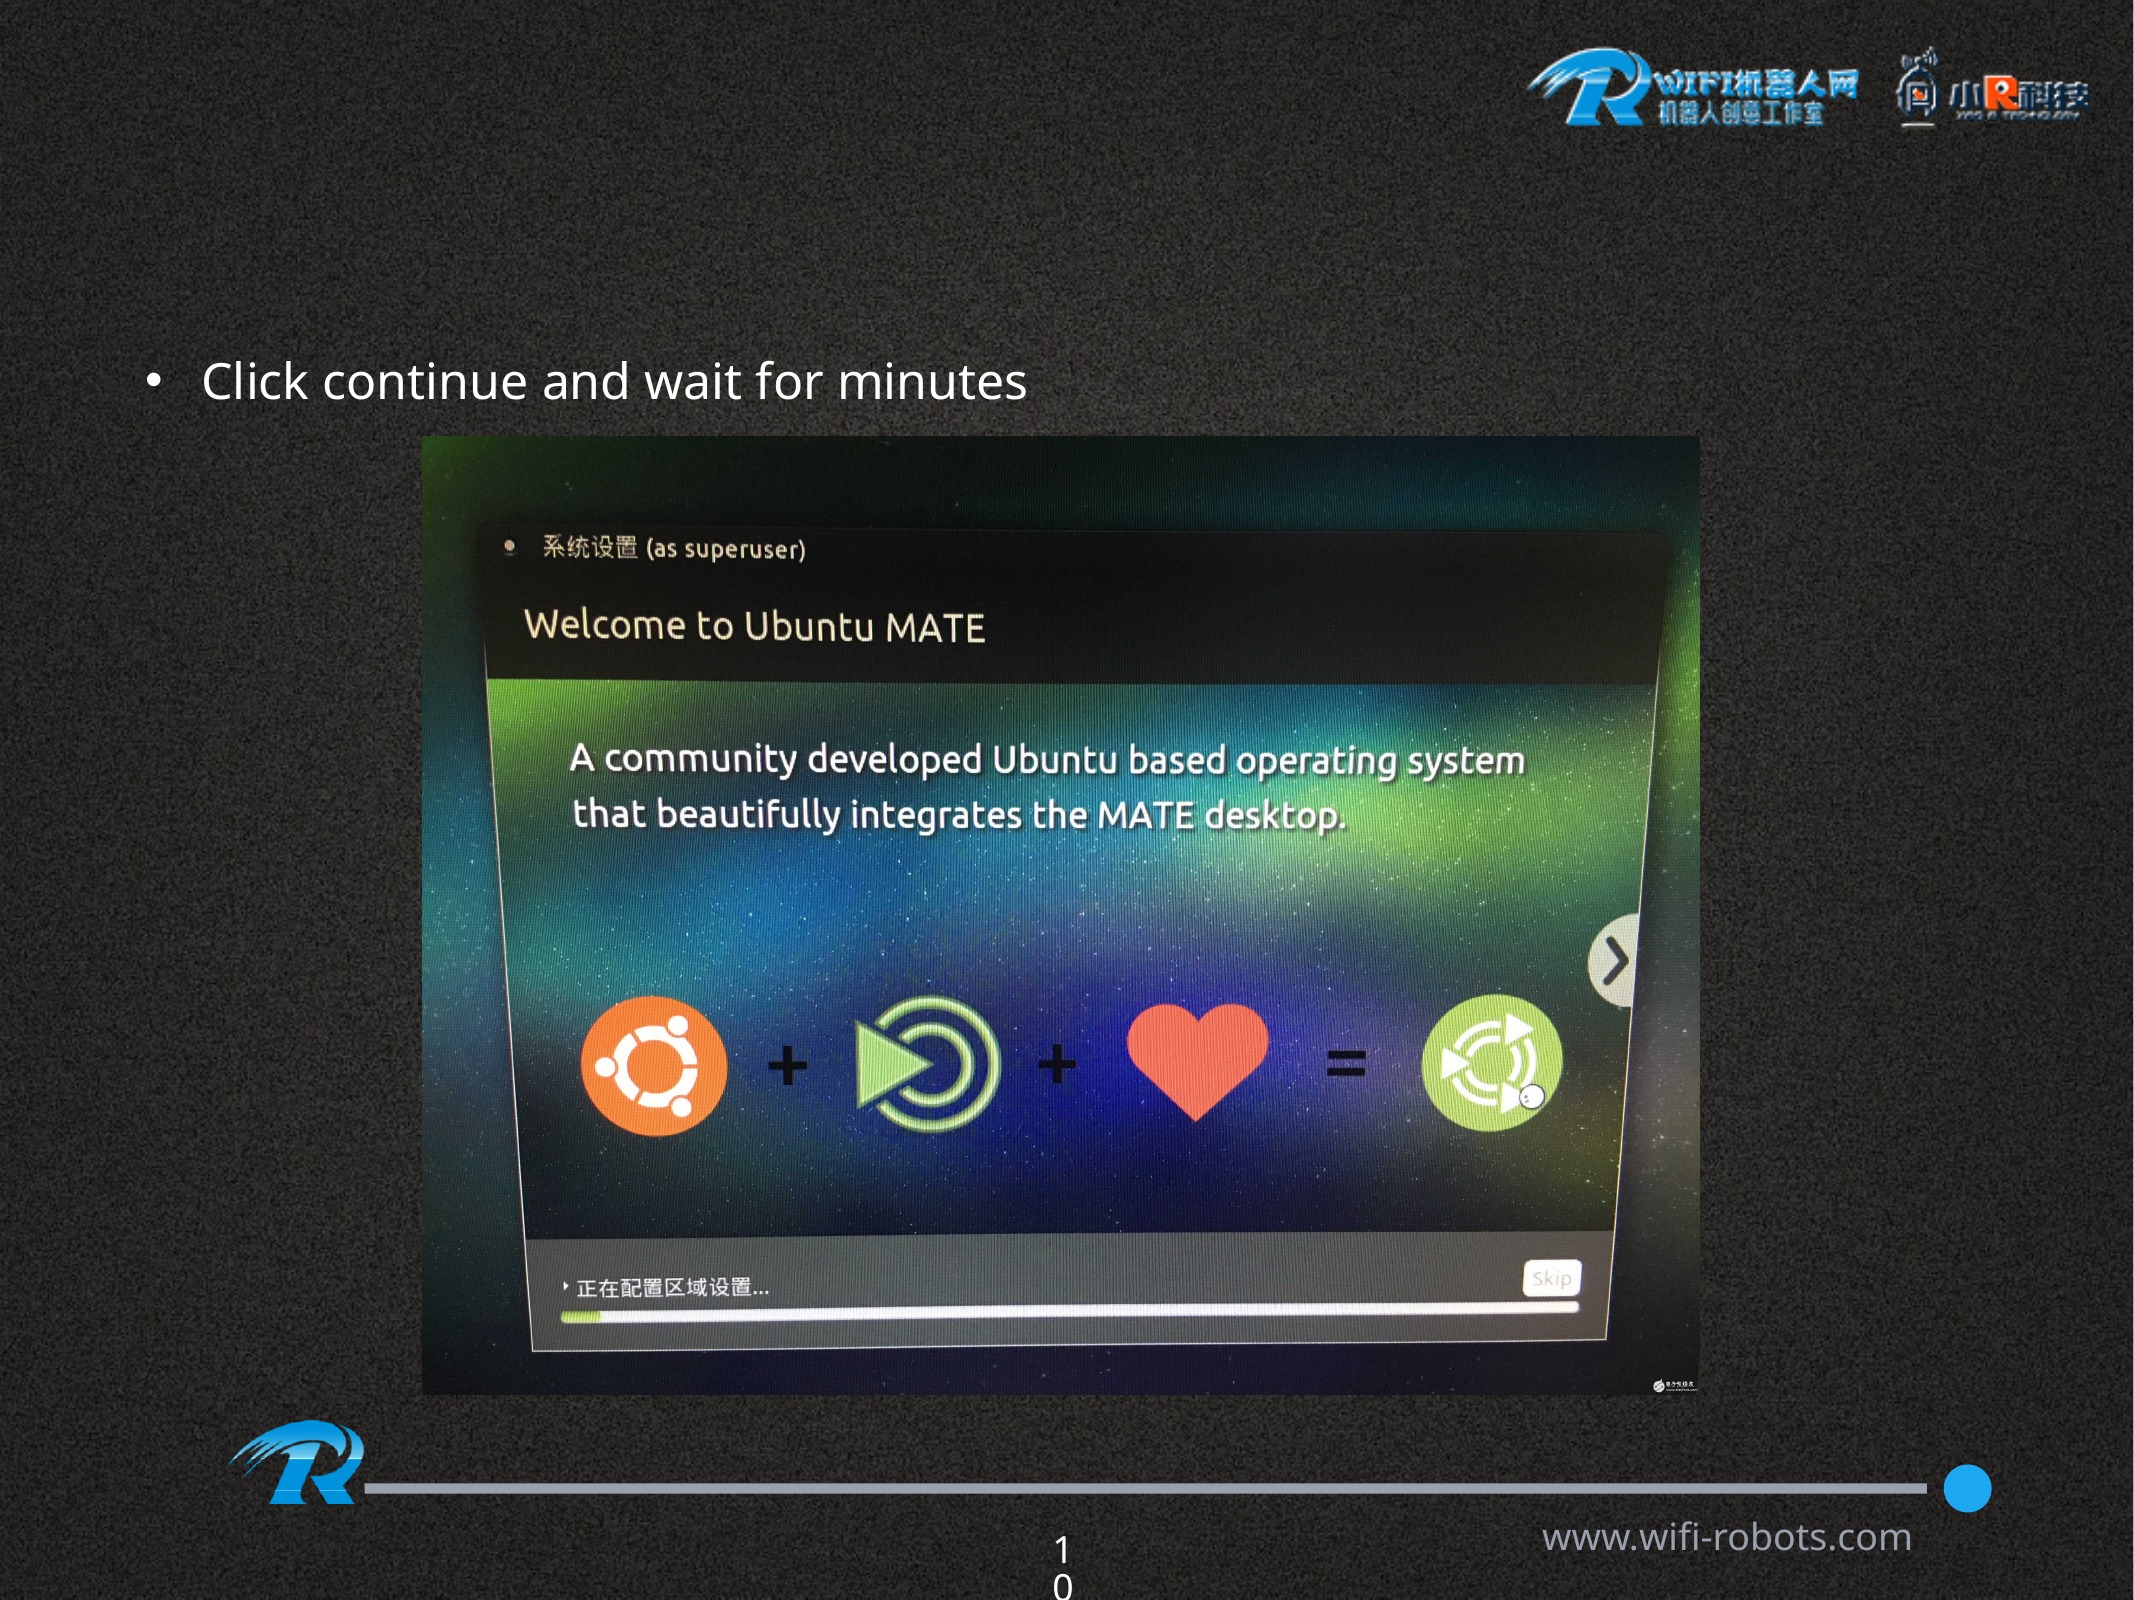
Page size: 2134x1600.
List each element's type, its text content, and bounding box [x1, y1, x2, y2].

slide_number 10 [1037, 1518, 1094, 1580]
text_box [369, 1483, 1927, 1494]
picture [0, 0, 2134, 1600]
text_box Click continue and wait for minutes [145, 349, 2087, 1046]
text_box www.wifi-robots.com [1542, 1512, 1966, 1559]
text_box [1943, 1464, 1992, 1513]
